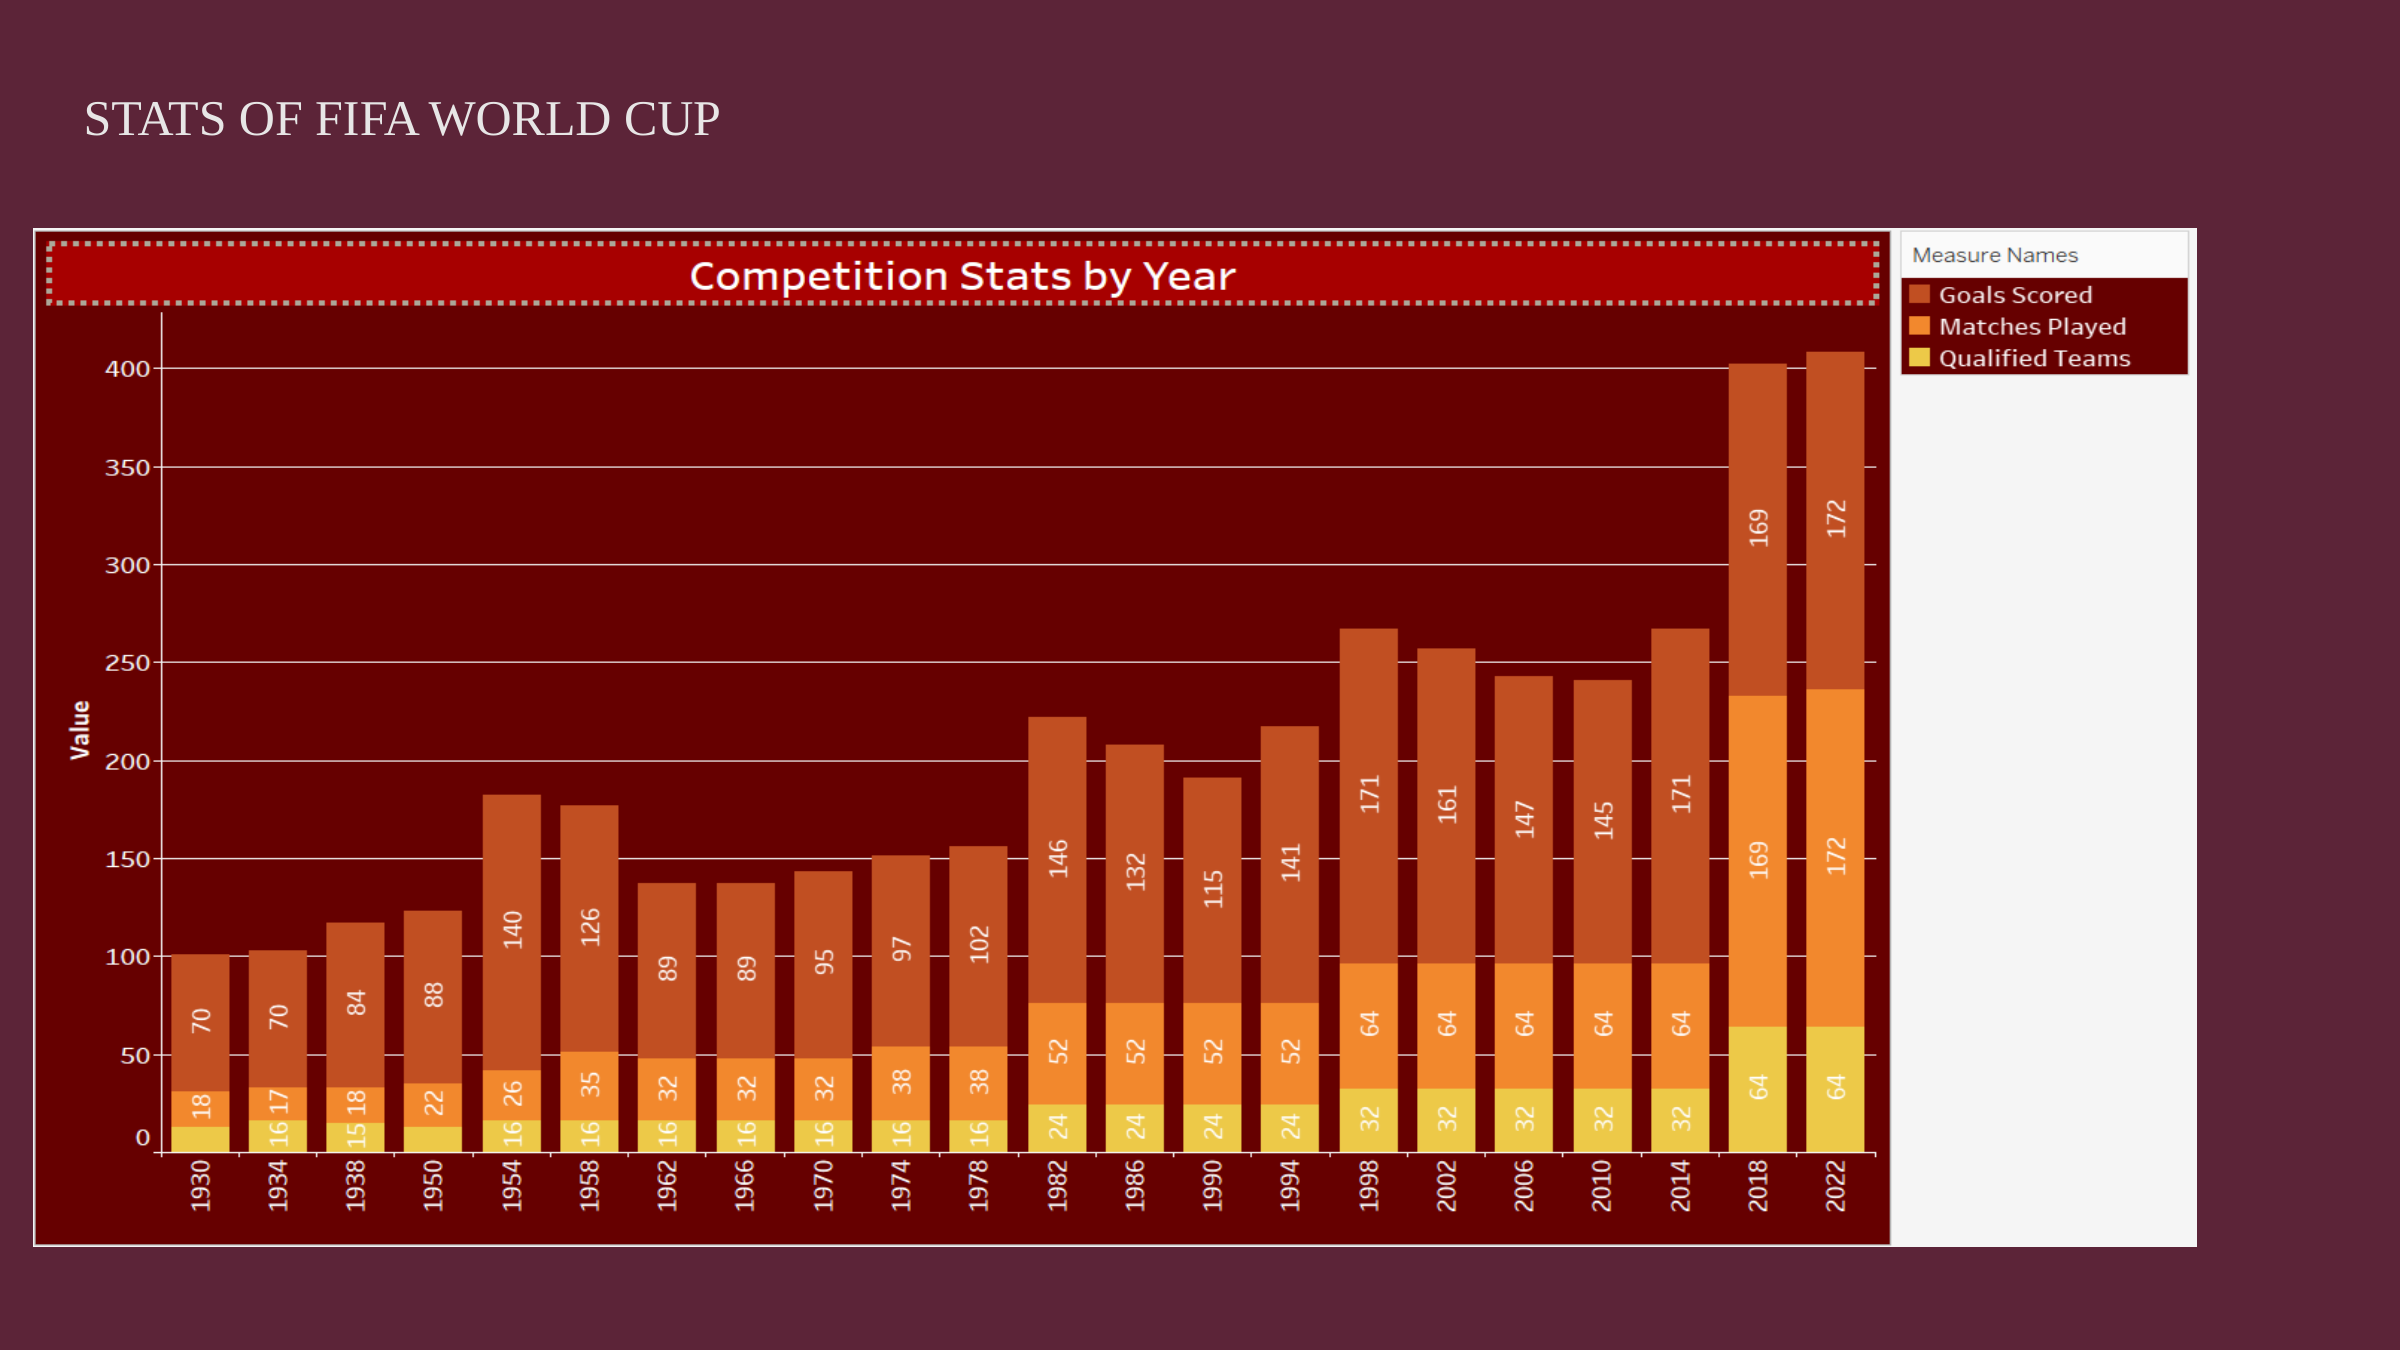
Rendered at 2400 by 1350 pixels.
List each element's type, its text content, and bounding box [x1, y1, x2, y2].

text_box STATS OF FIFA WORLD CUP [68, 78, 1250, 153]
picture [33, 228, 2197, 1247]
